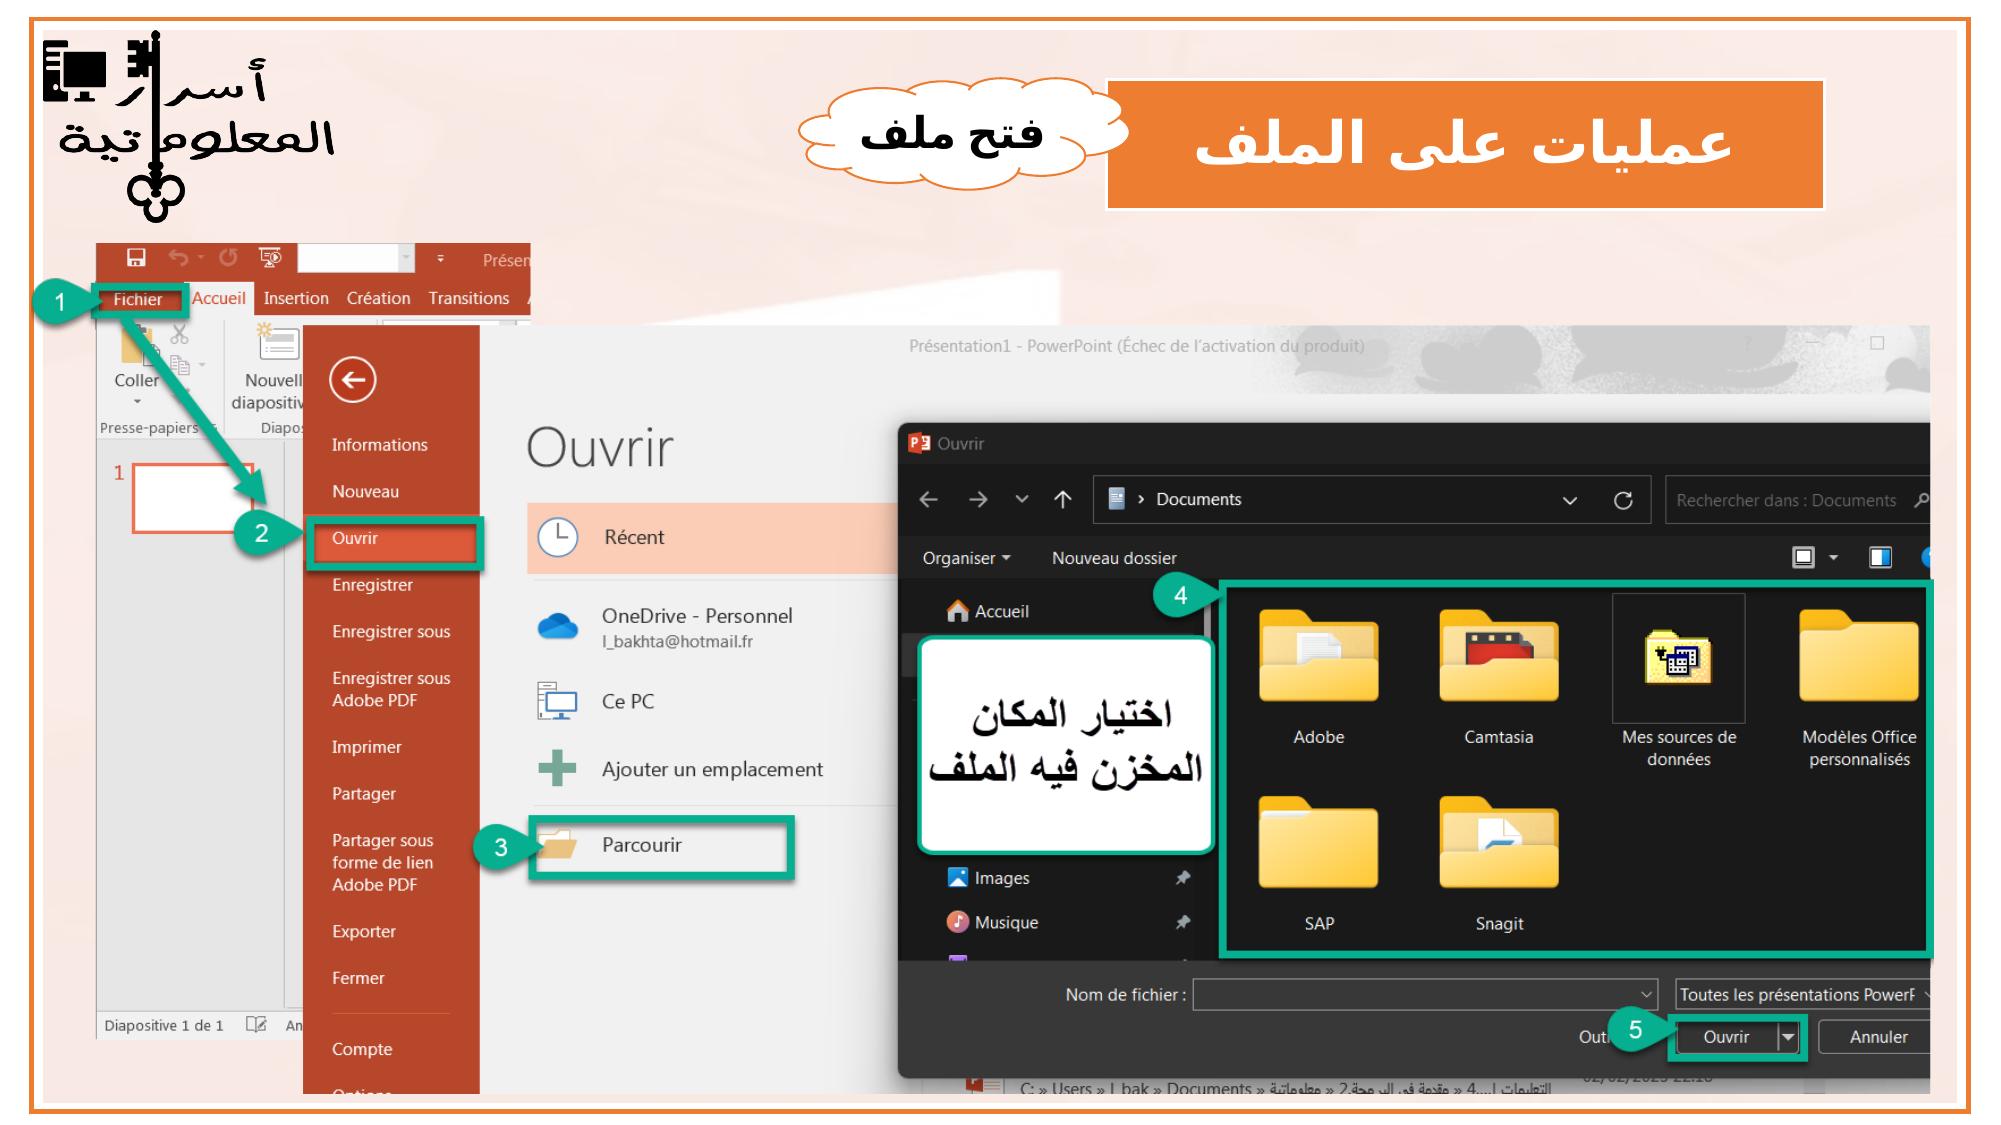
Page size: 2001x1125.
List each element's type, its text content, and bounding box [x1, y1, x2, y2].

text_box فتح ملف [797, 77, 1131, 191]
picture [31, 243, 1934, 1094]
picture [43, 30, 334, 223]
text_box عمليات على الملف [1105, 78, 1826, 211]
